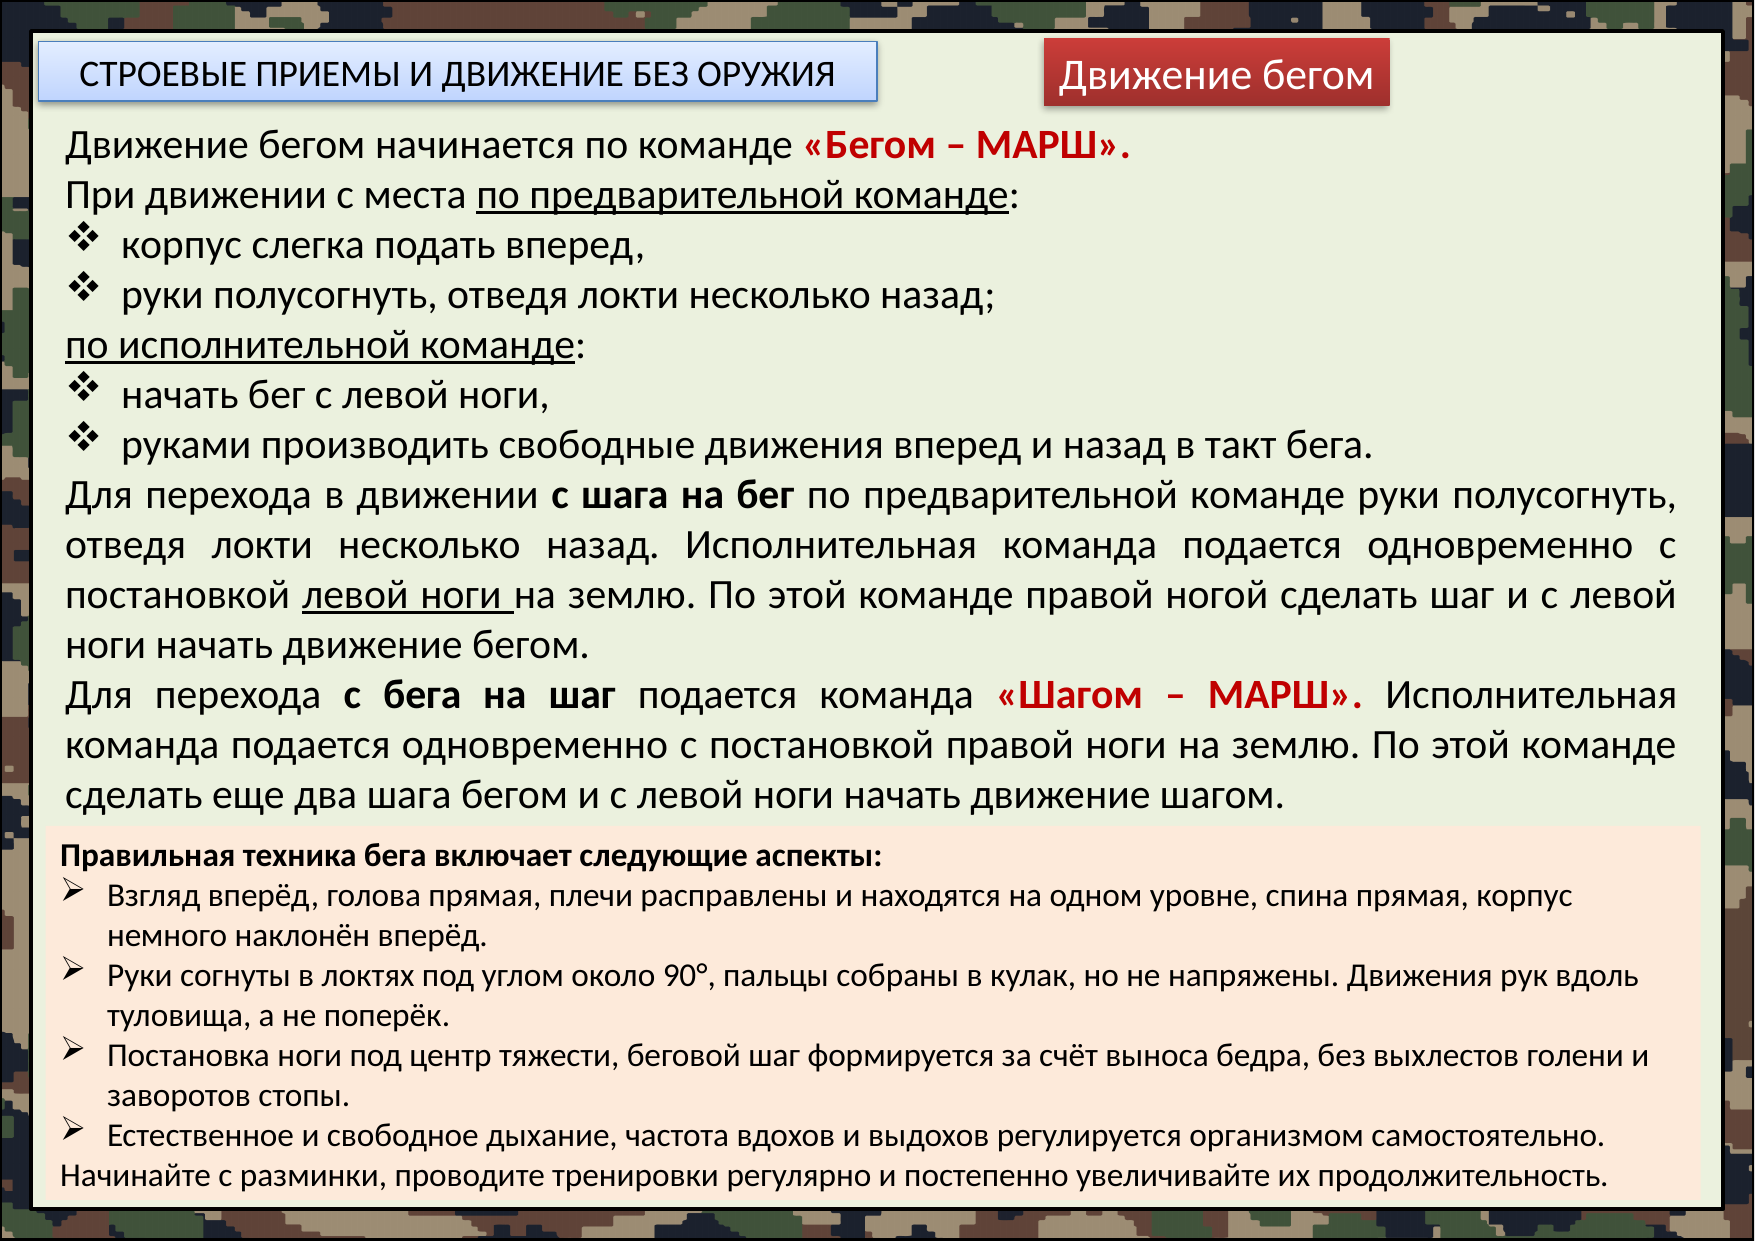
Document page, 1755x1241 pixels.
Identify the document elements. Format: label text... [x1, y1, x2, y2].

text_box Правильная техника бега включает следующие аспекты: Взгляд вперёд, голова прямая, плечи расправлены и находятся на одном уровне, спина прямая, корпус немного наклонён вперёд. Руки согнуты в локтях под углом около 90°, пальцы собраны в кулак, но не напряжены. Движения рук вдоль туловища, а не поперёк. Постановка ноги под центр тяжести, беговой шаг формируется за счёт выноса бедра, без выхлестов голени и заворотов стопы. Естественное и свободное дыхание, частота вдохов и выдохов регулируется организмом самостоятельно. Начинайте с разминки, проводите тренировки регулярно и постепенно увеличивайте их продолжительность. [45, 825, 1701, 1200]
text_box СТРОЕВЫЕ ПРИЕМЫ И ДВИЖЕНИЕ БЕЗ ОРУЖИЯ [38, 41, 878, 102]
text_box Движение бегом [1044, 38, 1390, 106]
text_box [0, 0, 1755, 1241]
text_box Движение бегом начинается по команде «Бегом – МАРШ». При движении с места по предварительной команде: корпус слегка подать вперед, руки полусогнуть, отведя локти несколько назад; по исполнительной команде: начать бег с левой ноги, руками производить свободные движения вперед и назад в такт бега. Для перехода в движении с шага на бег по предварительной команде руки полусогнуть, отведя локти несколько назад. Исполнительная команда подается одновременно с постановкой левой ноги на землю. По этой команде правой ногой сделать шаг и с левой ноги начать движение бегом. Для перехода с бега на шаг подается команда «Шагом – МАРШ». Исполнительная команда подается одновременно с постановкой правой ноги на землю. По этой команде сделать еще два шага бегом и с левой ноги начать движение шагом. [50, 109, 1693, 825]
